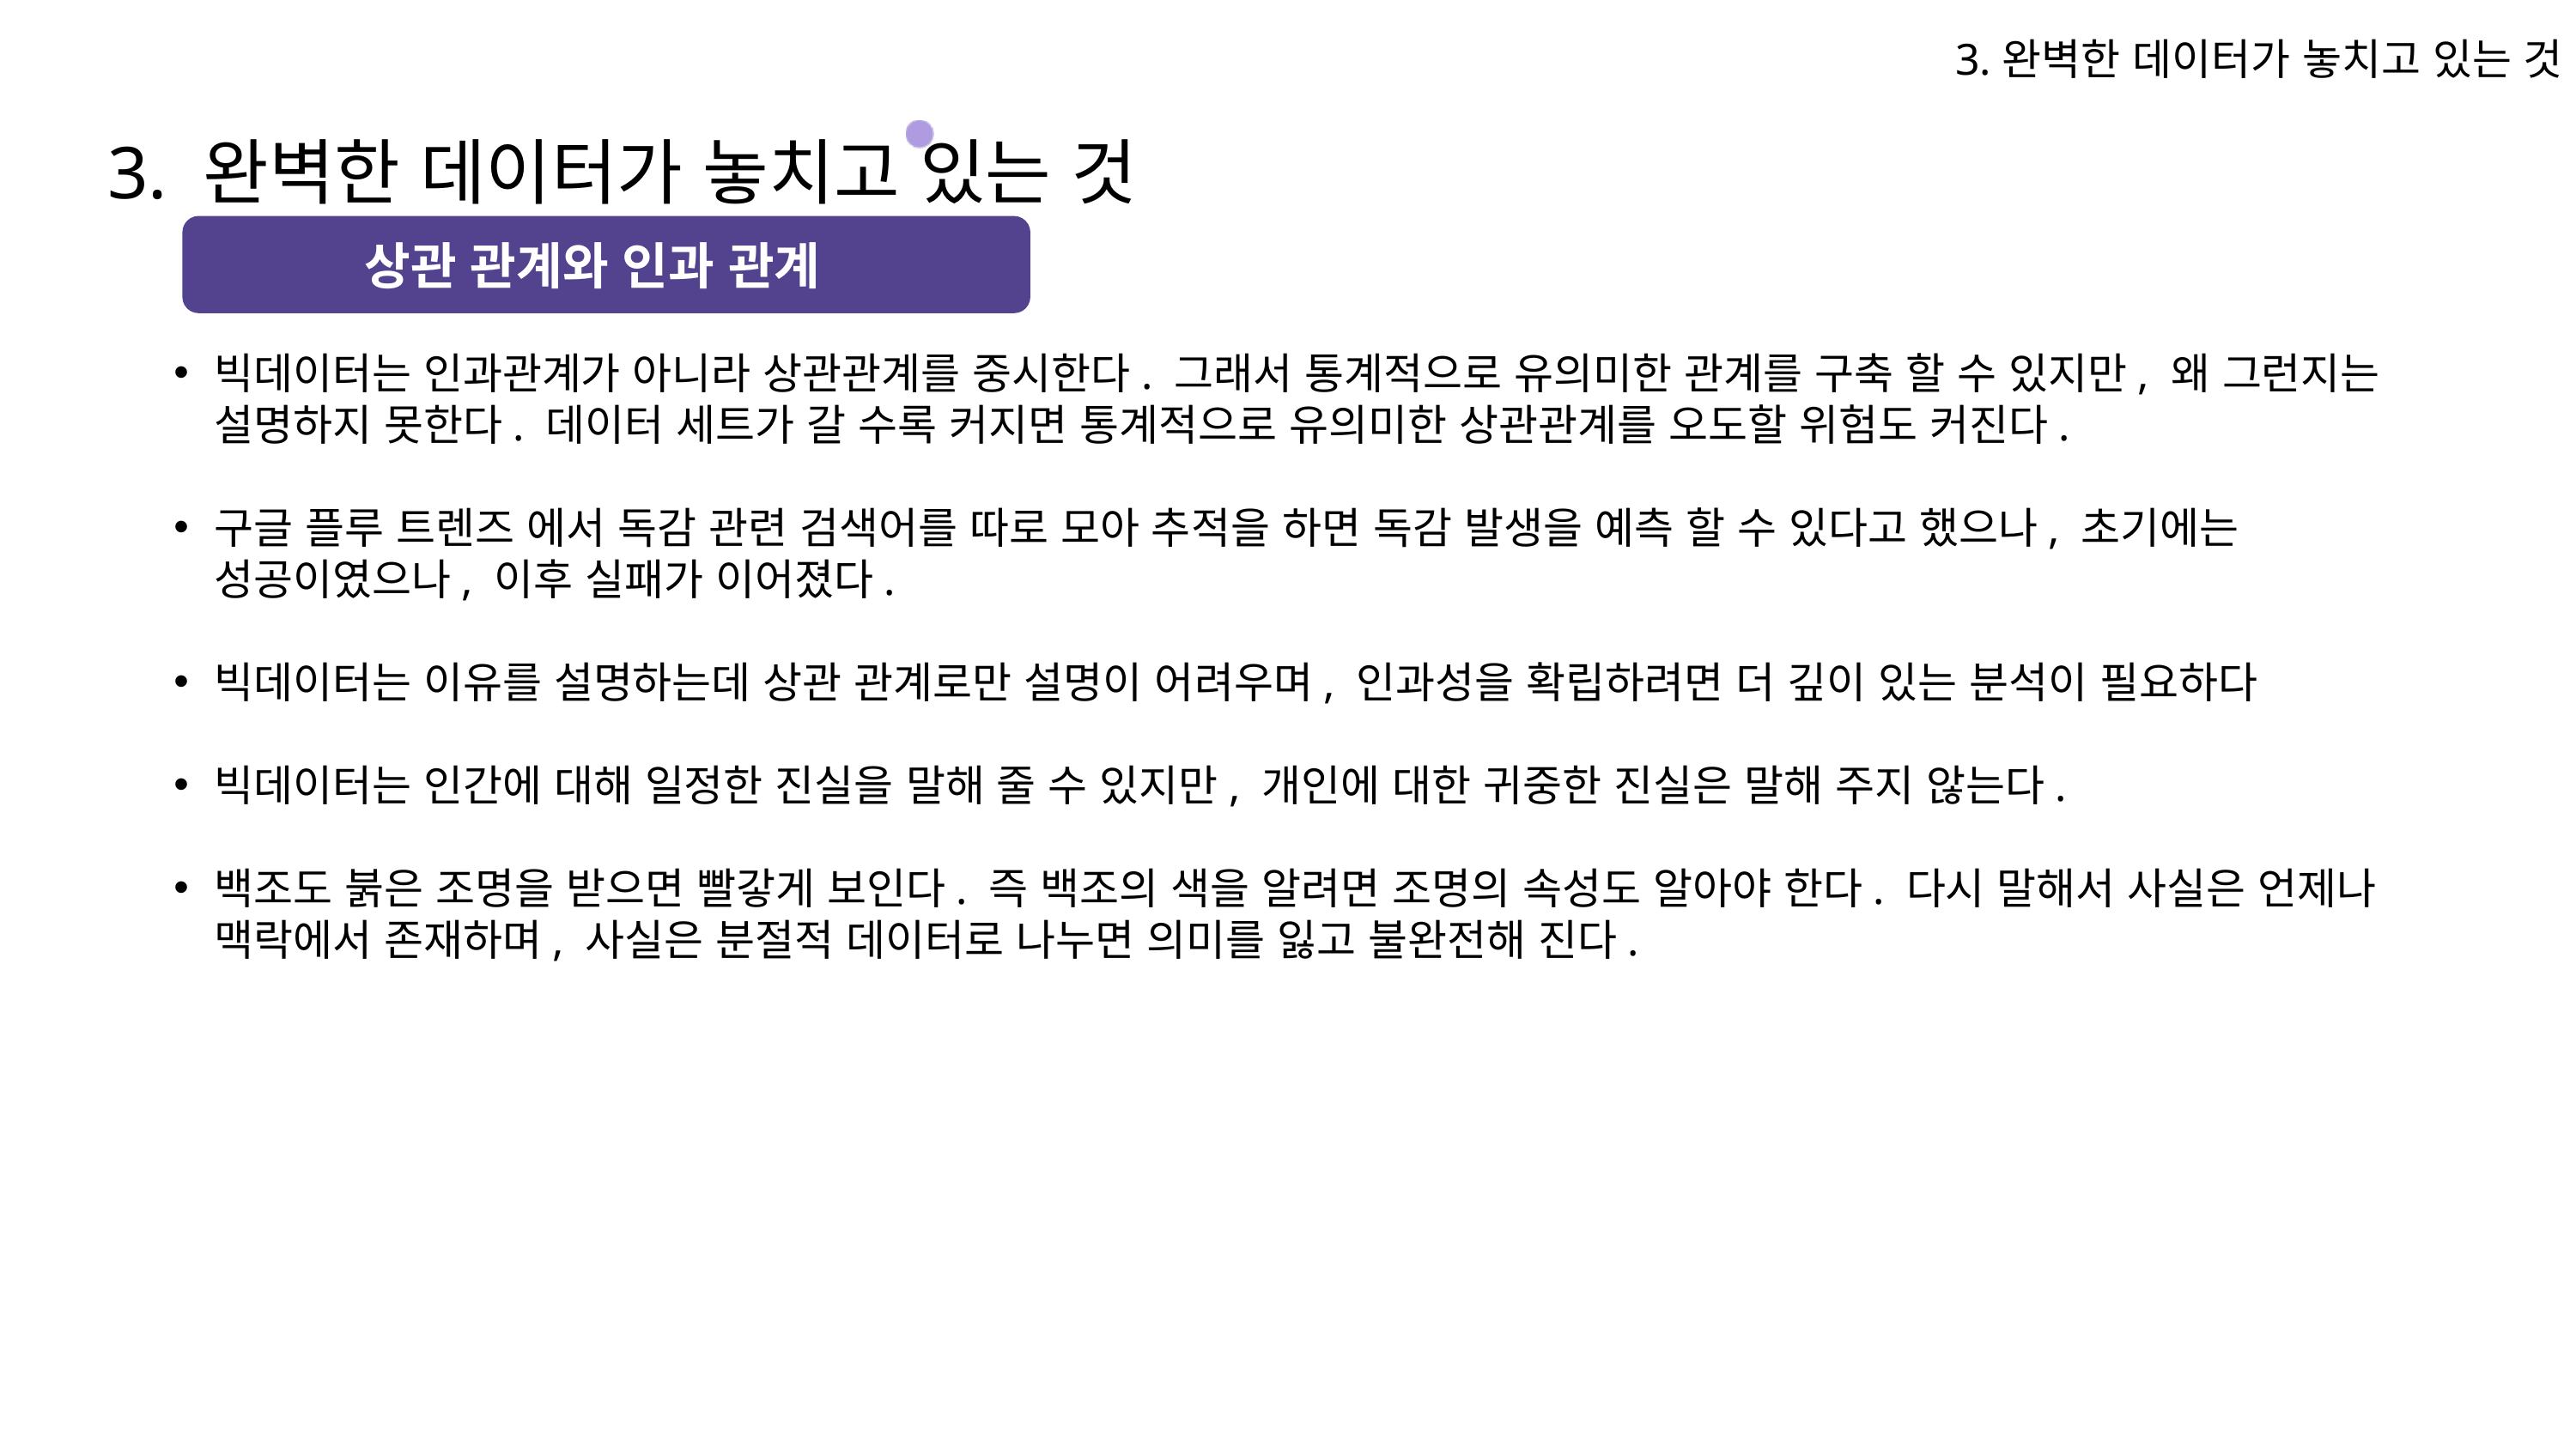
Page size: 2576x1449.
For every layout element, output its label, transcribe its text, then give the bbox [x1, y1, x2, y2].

text_box 상관 관계와 인과 관계 [180, 220, 1033, 315]
text_box 3. 완벽한 데이터가 놓치고 있는 것 [94, 120, 2482, 220]
text_box 3.완벽한 데이터가 놓치고 있는 것 [1352, 26, 2576, 90]
text_box 빅데이터는 인과관계가 아니라 상관관계를 중시한다. 그래서 통계적으로 유의미한 관계를 구축 할 수 있지만, 왜 그런지는 설명하지 못한다. 데이터 세트가 갈 수록 커지면 통계적으로 유의미한 상관관계를 오도할 위험도 커진다. 구글 플루 트렌즈 에서 독감 관련 검색어를 따로 모아 추적을 하면 독감 발생을 예측 할 수 있다고 했으나, 초기에는 성공이였으나, 이후 실패가 이어졌다. 빅데이터는 이유를 설명하는데 상관 관계로만 설명이 어려우며, 인과성을 확립하려면 더 깊이 있는 분석이 필요하다 빅데이터는 인간에 대해 일정한 진실을 말해 줄 수 있지만, 개인에 대한 귀중한 진실은 말해 주지 않는다. 백조도 붉은 조명을 받으면 빨갛게 보인다. 즉 백조의 색을 알려면 조명의 속성도 알아야 한다. 다시 말해서 사실은 언제나 맥락에서 존재하며, 사실은 분절적 데이터로 나누면 의미를 잃고 불완전해 진다. [161, 339, 2404, 971]
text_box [906, 120, 934, 149]
